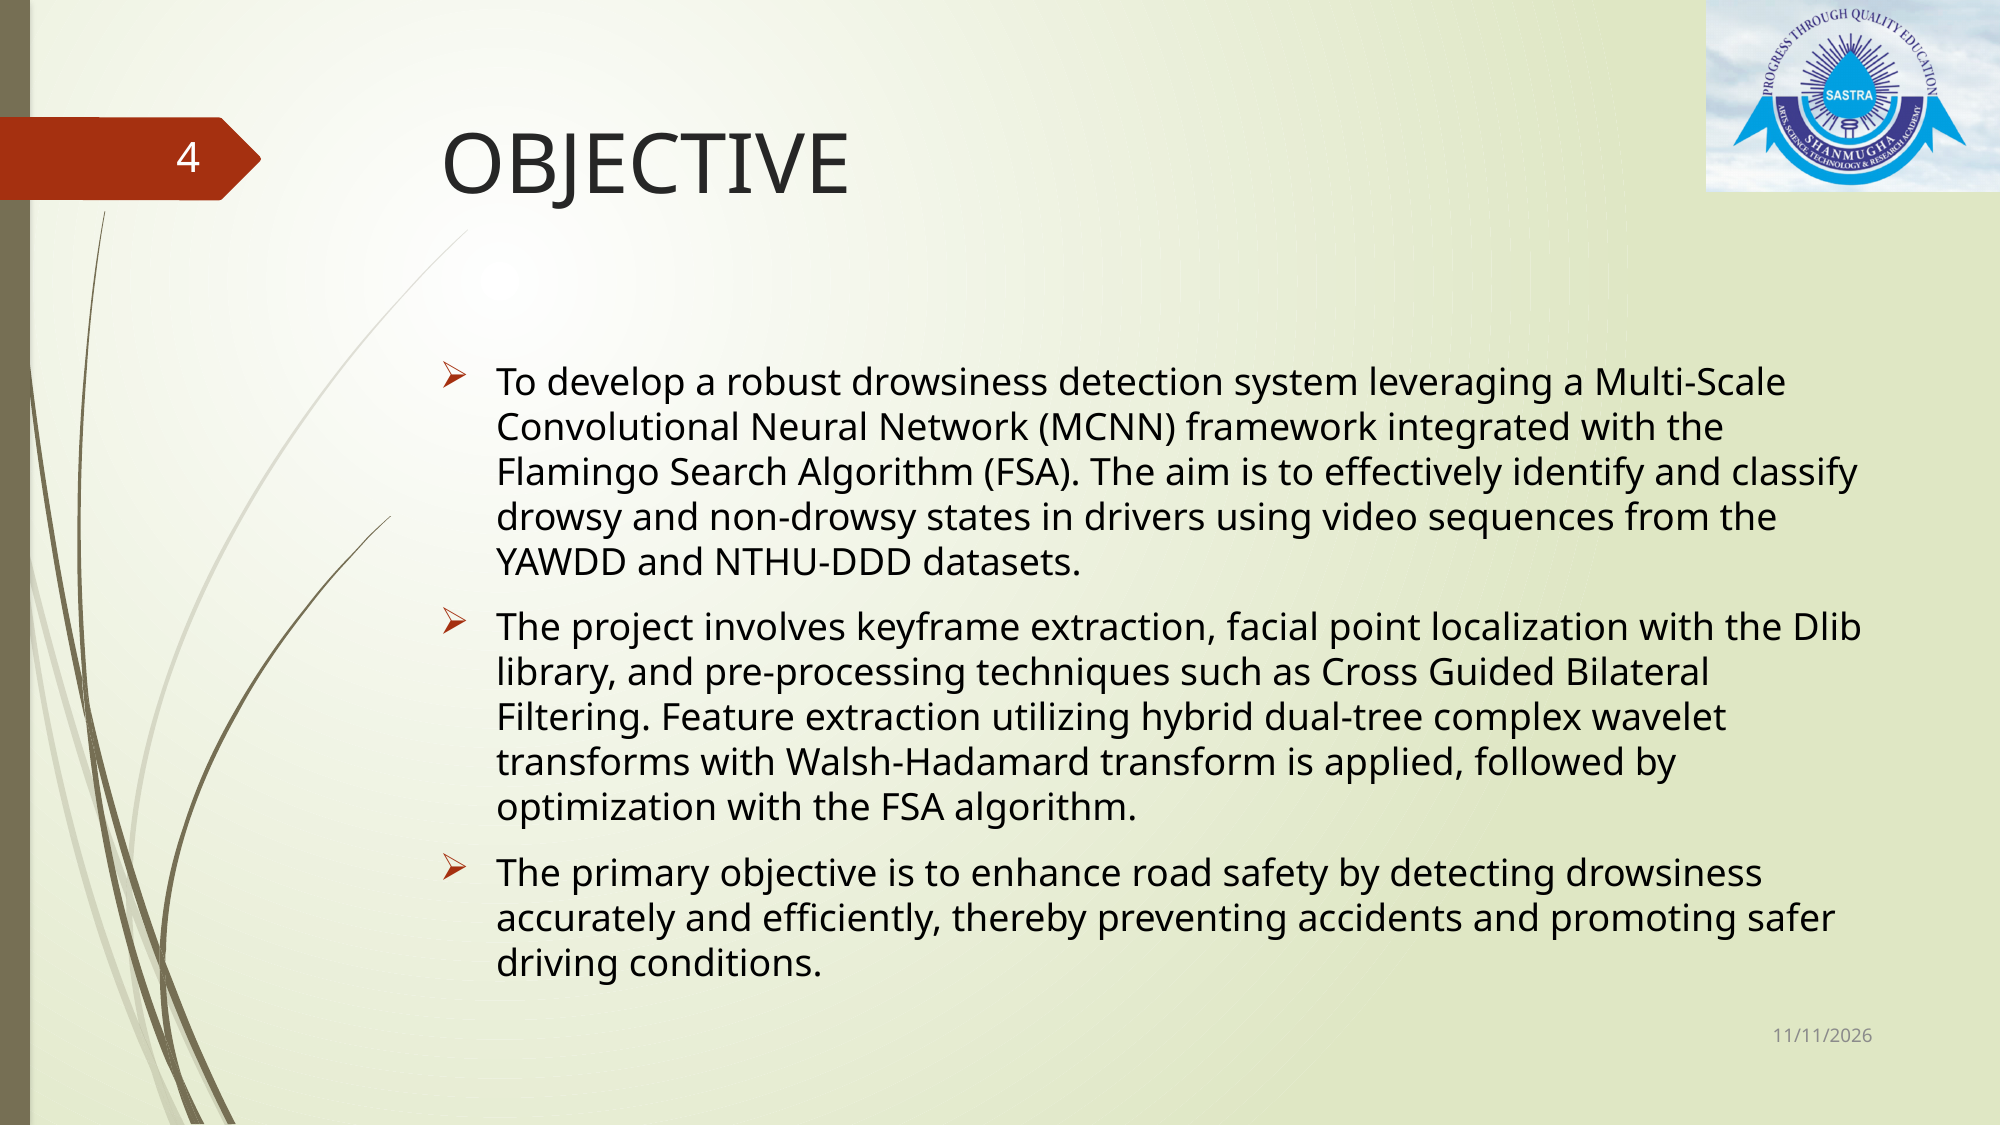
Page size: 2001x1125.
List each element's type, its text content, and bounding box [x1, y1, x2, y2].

list To develop a robust drowsiness detection system leveraging a Multi-Scale Convolutional Neural Network (MCNN) framework integrated with the Flamingo Search Algorithm (FSA). The aim is to effectively identify and classify drowsy and non-drowsy states in drivers using video sequences from the YAWDD and NTHU-DDD datasets. The project involves keyframe extraction, facial point localization with the Dlib library, and pre-processing techniques such as Cross Guided Bilateral Filtering. Feature extraction utilizing hybrid dual-tree complex wavelet transforms with Walsh-Hadamard transform is applied, followed by optimization with the FSA algorithm. The primary objective is to enhance road safety by detecting drowsiness accurately and efficiently, thereby preventing accidents and promoting safer driving conditions. [424, 350, 1888, 970]
picture [1705, 0, 2000, 192]
slide_number 4 [87, 129, 216, 190]
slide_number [1699, 1005, 1888, 1067]
title OBJECTIVE [425, 102, 1888, 313]
